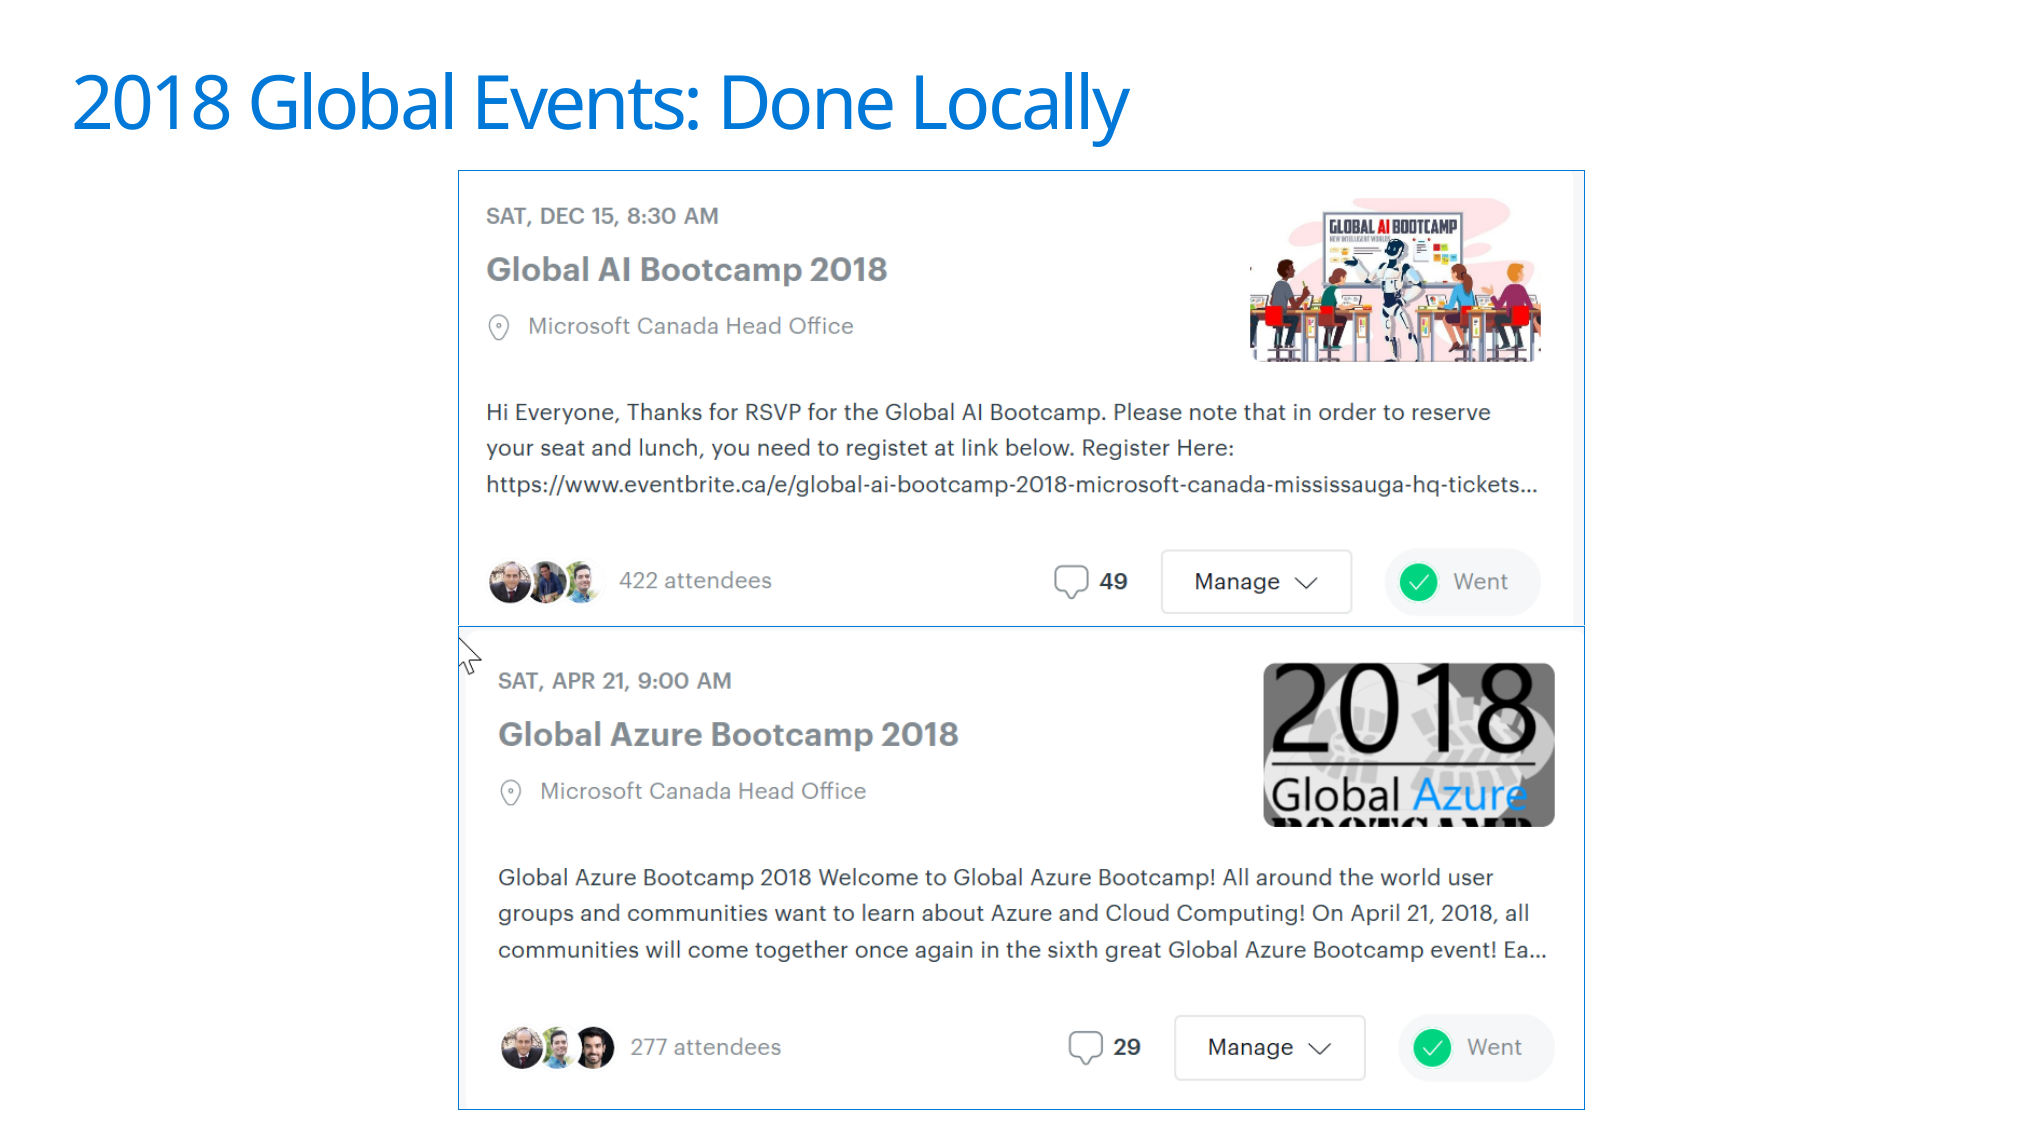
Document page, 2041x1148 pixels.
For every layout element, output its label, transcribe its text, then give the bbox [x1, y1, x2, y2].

title 2018 Global Events: Done Locally [71, 37, 1969, 162]
picture [458, 170, 1585, 1111]
